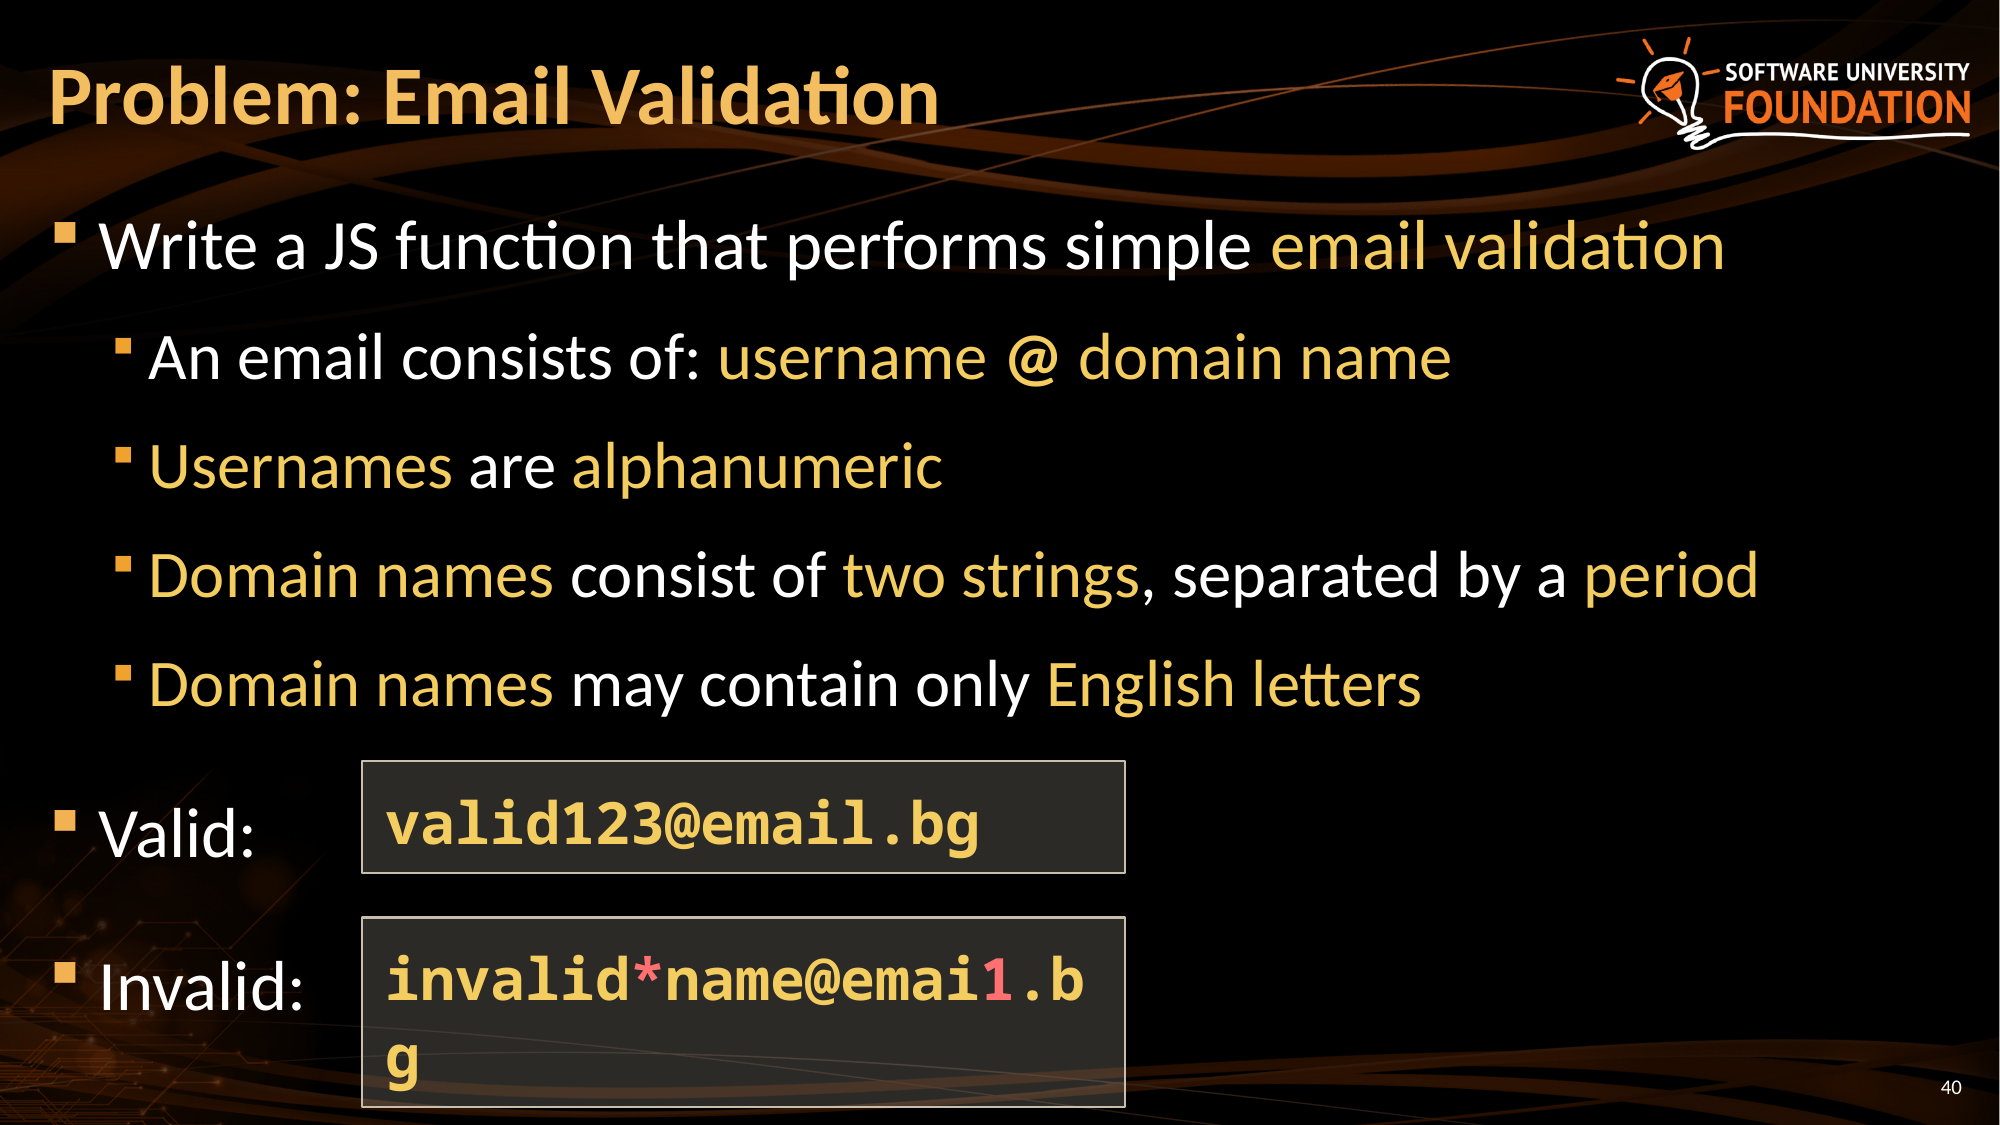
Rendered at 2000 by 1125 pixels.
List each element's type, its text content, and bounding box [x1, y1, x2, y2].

picture [0, 0, 2000, 1125]
list Write a JS function that performs simple email validation An email consists of: username @ domain name Usernames are alphanumeric Domain names consist of two strings, separated by a period Domain names may contain only English letters Valid: Invalid: [31, 188, 1968, 1103]
text_box invalid*name@emai1.bg [362, 917, 1125, 1107]
text_box valid123@email.bg [362, 761, 1125, 874]
title Problem: Email Validation [30, 6, 1602, 189]
